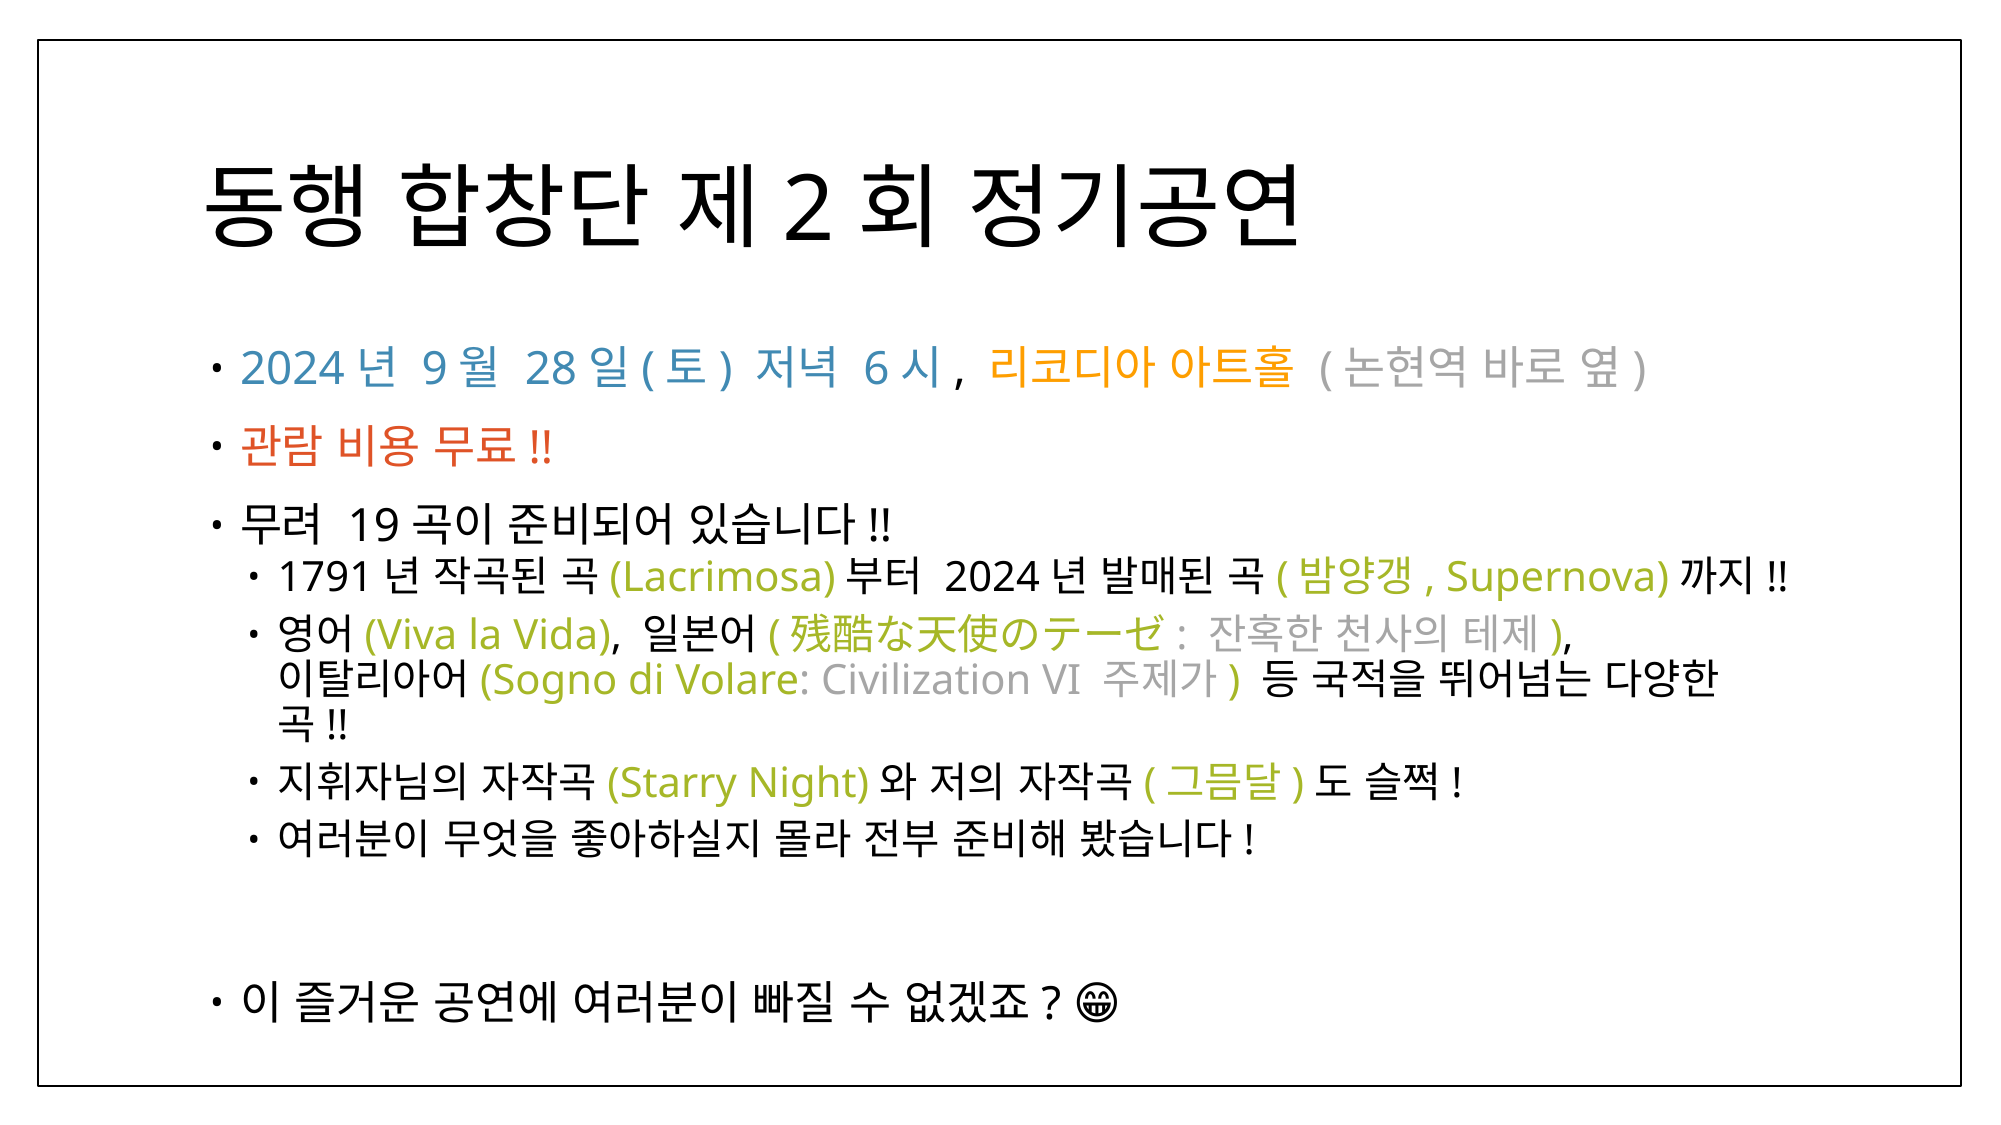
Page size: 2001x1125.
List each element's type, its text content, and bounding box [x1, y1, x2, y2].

title 동행 합창단 제2회 정기공연 [187, 99, 1808, 323]
list 2024년 9월 28일(토) 저녁 6시, 리코디아 아트홀 (논현역 바로 옆) 관람 비용 무료!! 무려 19곡이 준비되어 있습니다!! 1791년 작곡된 곡(Lacrimosa)부터 2024년 발매된 곡(밤양갱, Supernova)까지!! 영어(Viva la Vida), 일본어(残酷な天使のテーゼ: 잔혹한 천사의 테제), 이탈리아어(Sogno di Volare: Civilization VI 주제가) 등 국적을 뛰어넘는 다양한 곡!! 지휘자님의 자작곡(Starry Night)와 저의 자작곡(그믐달)도 슬쩍! 여러분이 무엇을 좋아하실지 몰라 전부 준비해 봤습니다! 이 즐거운 공연에 여러분이 빠질 수 없겠죠? 😁 [187, 337, 1808, 1057]
